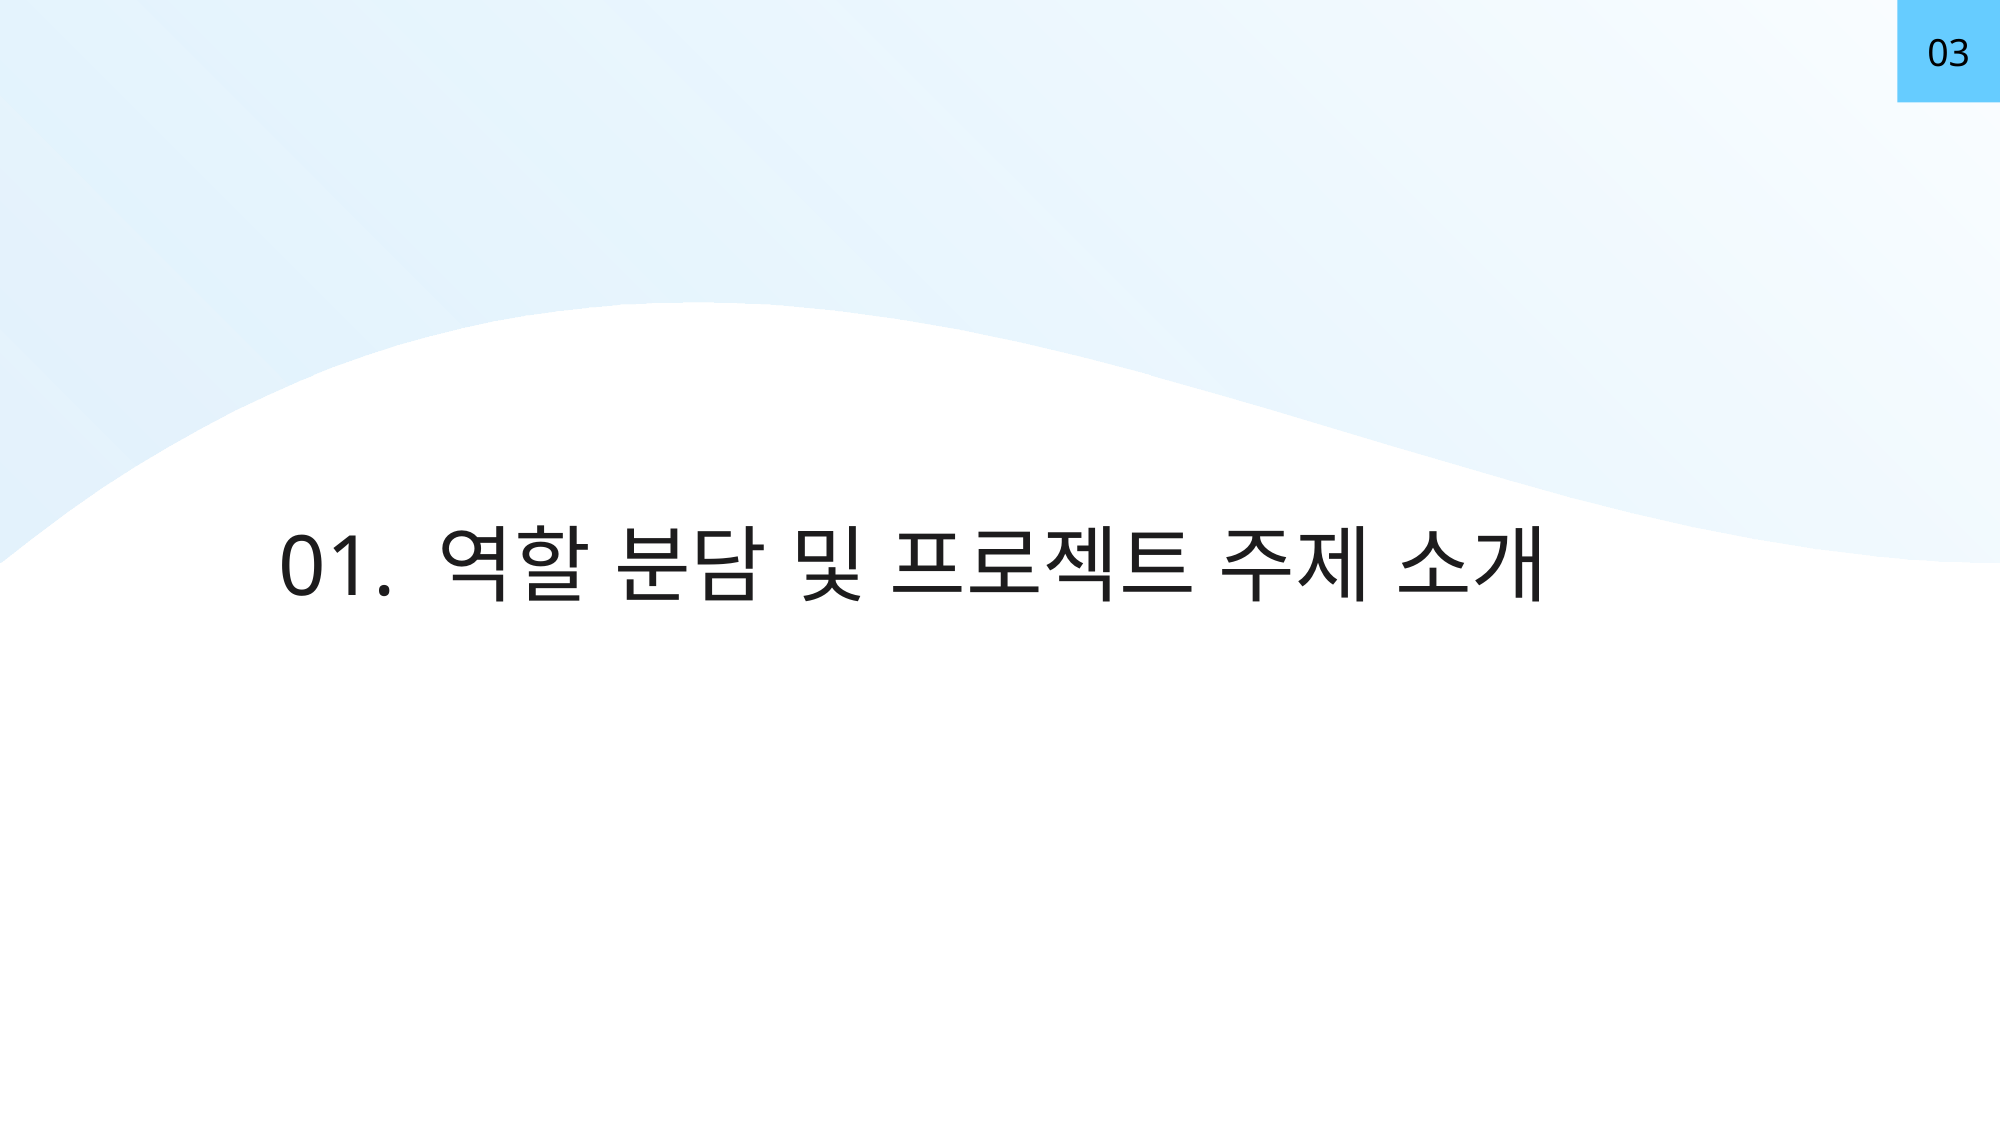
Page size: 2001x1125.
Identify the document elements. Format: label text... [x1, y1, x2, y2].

text_box 03 [1896, 0, 2000, 103]
text_box 01. 역할 분담 및 프로젝트 주제 소개 [264, 504, 1736, 620]
